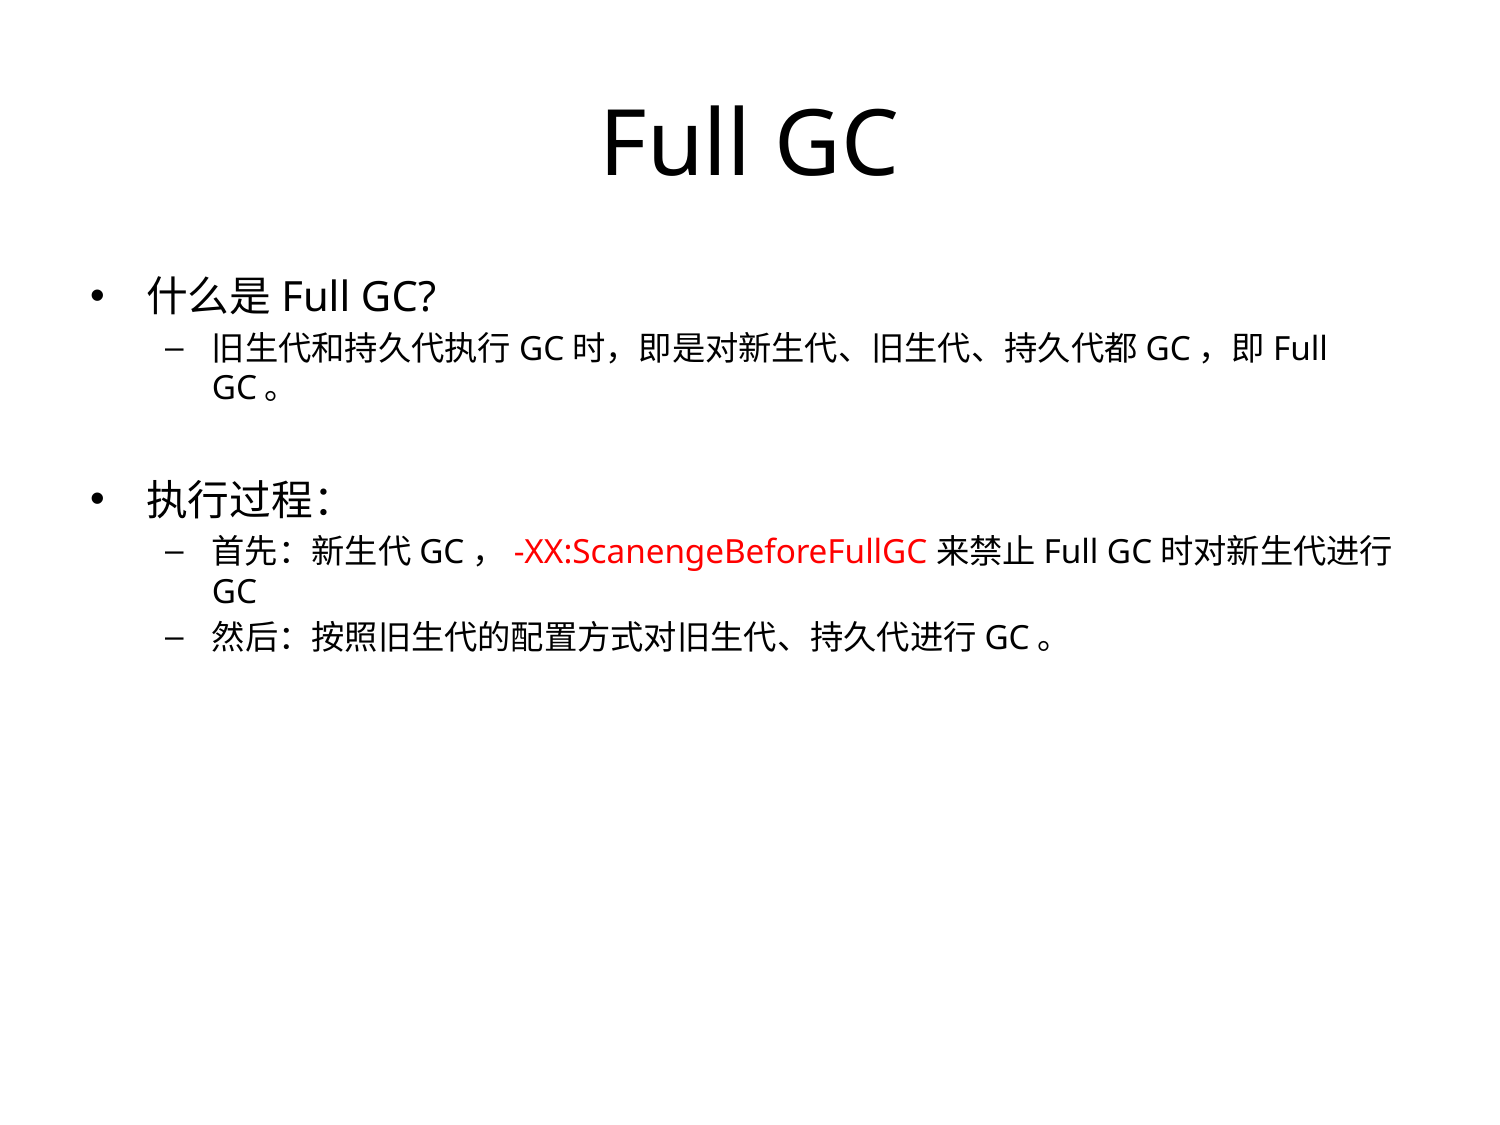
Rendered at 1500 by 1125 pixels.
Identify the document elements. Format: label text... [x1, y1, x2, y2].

title Full GC [75, 45, 1425, 233]
list 什么是Full GC? 旧生代和持久代执行GC时，即是对新生代、旧生代、持久代都GC，即Full GC。 执行过程： 首先：新生代GC，-XX:ScanengeBeforeFullGC来禁止Full GC时对新生代进行GC 然后：按照旧生代的配置方式对旧生代、持久代进行GC。 [75, 262, 1425, 1005]
